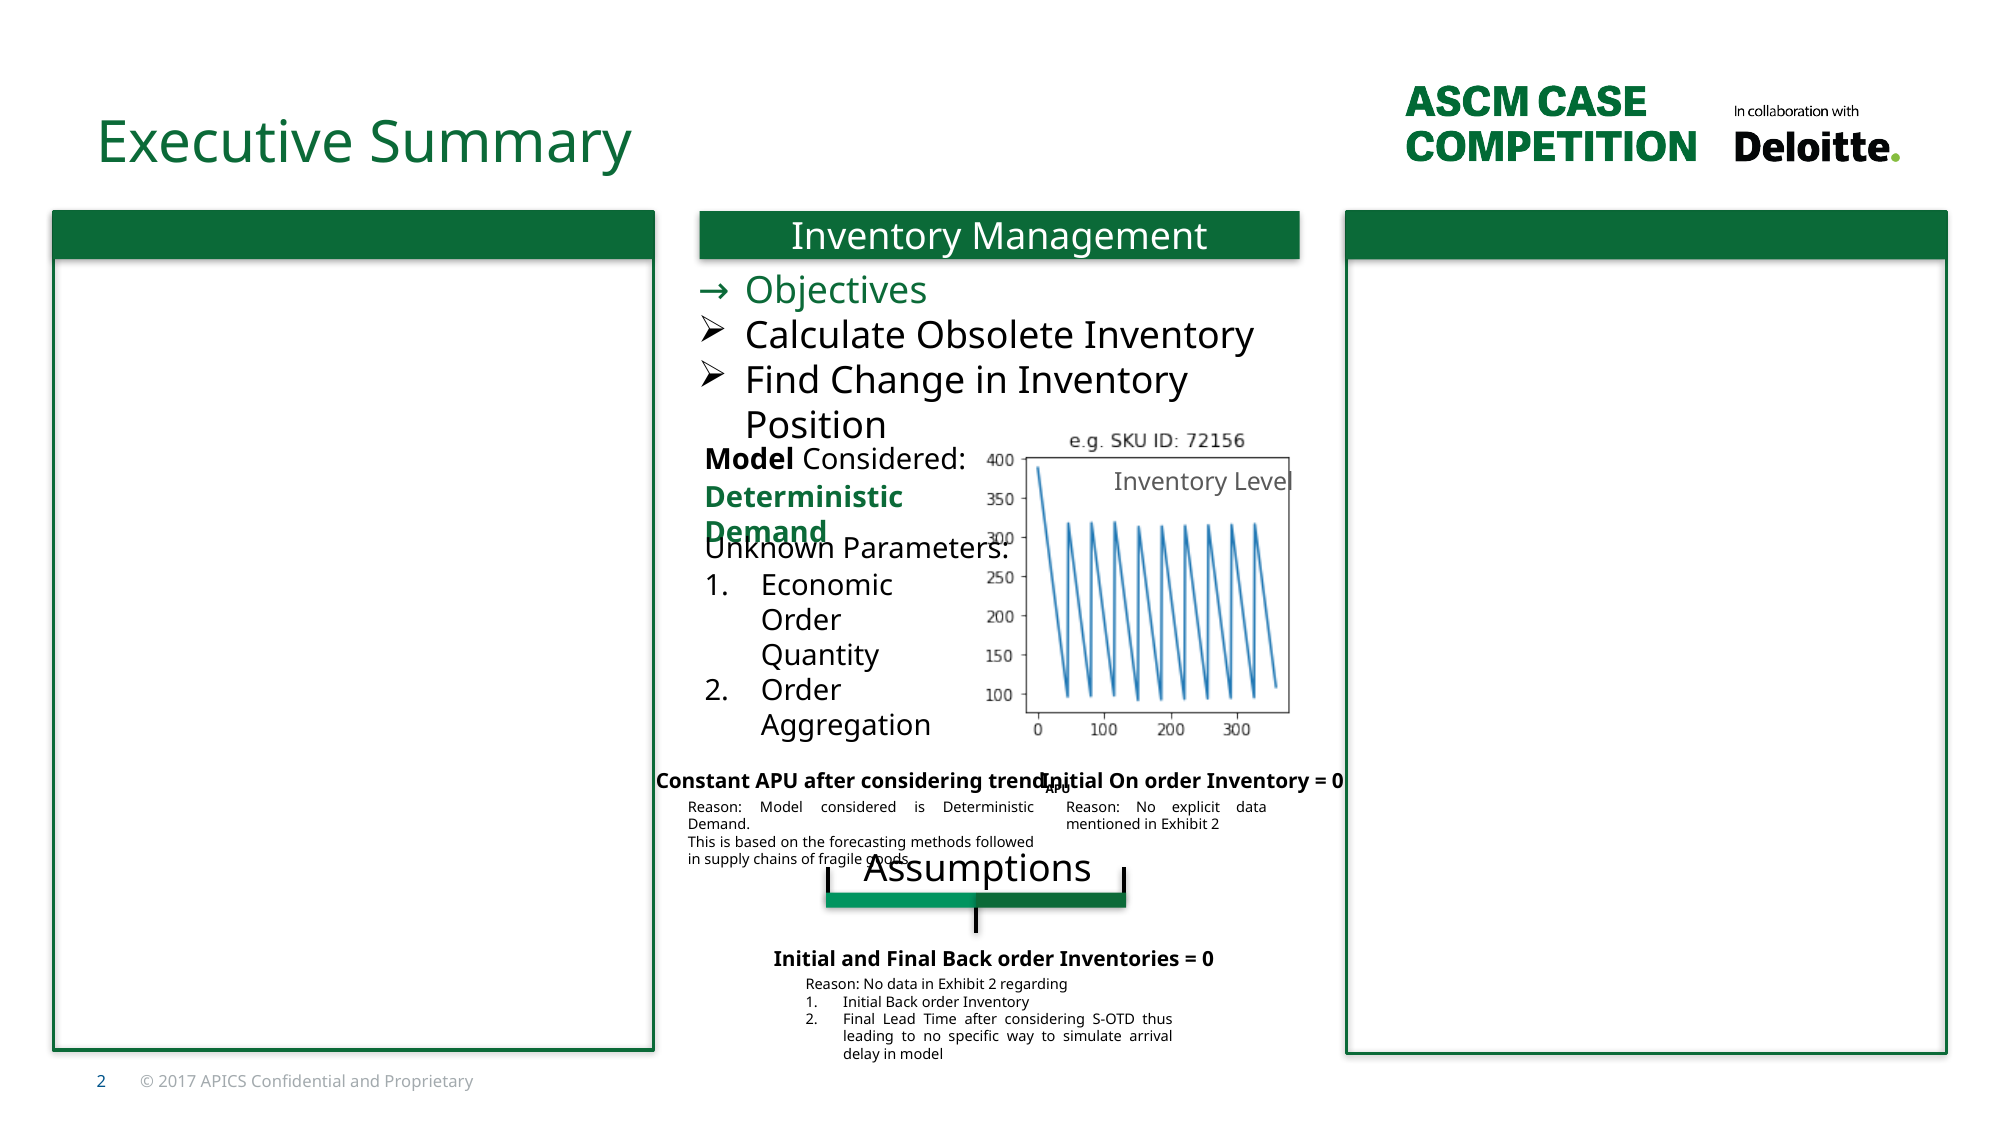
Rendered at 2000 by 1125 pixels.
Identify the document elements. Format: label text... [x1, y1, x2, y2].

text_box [689, 421, 1299, 750]
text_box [1345, 211, 1947, 1054]
picture [1405, 85, 1900, 162]
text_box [52, 210, 654, 1051]
text_box Objectives Calculate Obsolete Inventory Find Change in Inventory Position [683, 258, 1305, 454]
title Executive Summary [96, 48, 1287, 175]
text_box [671, 760, 1335, 1054]
text_box Inventory Management [699, 210, 1300, 258]
